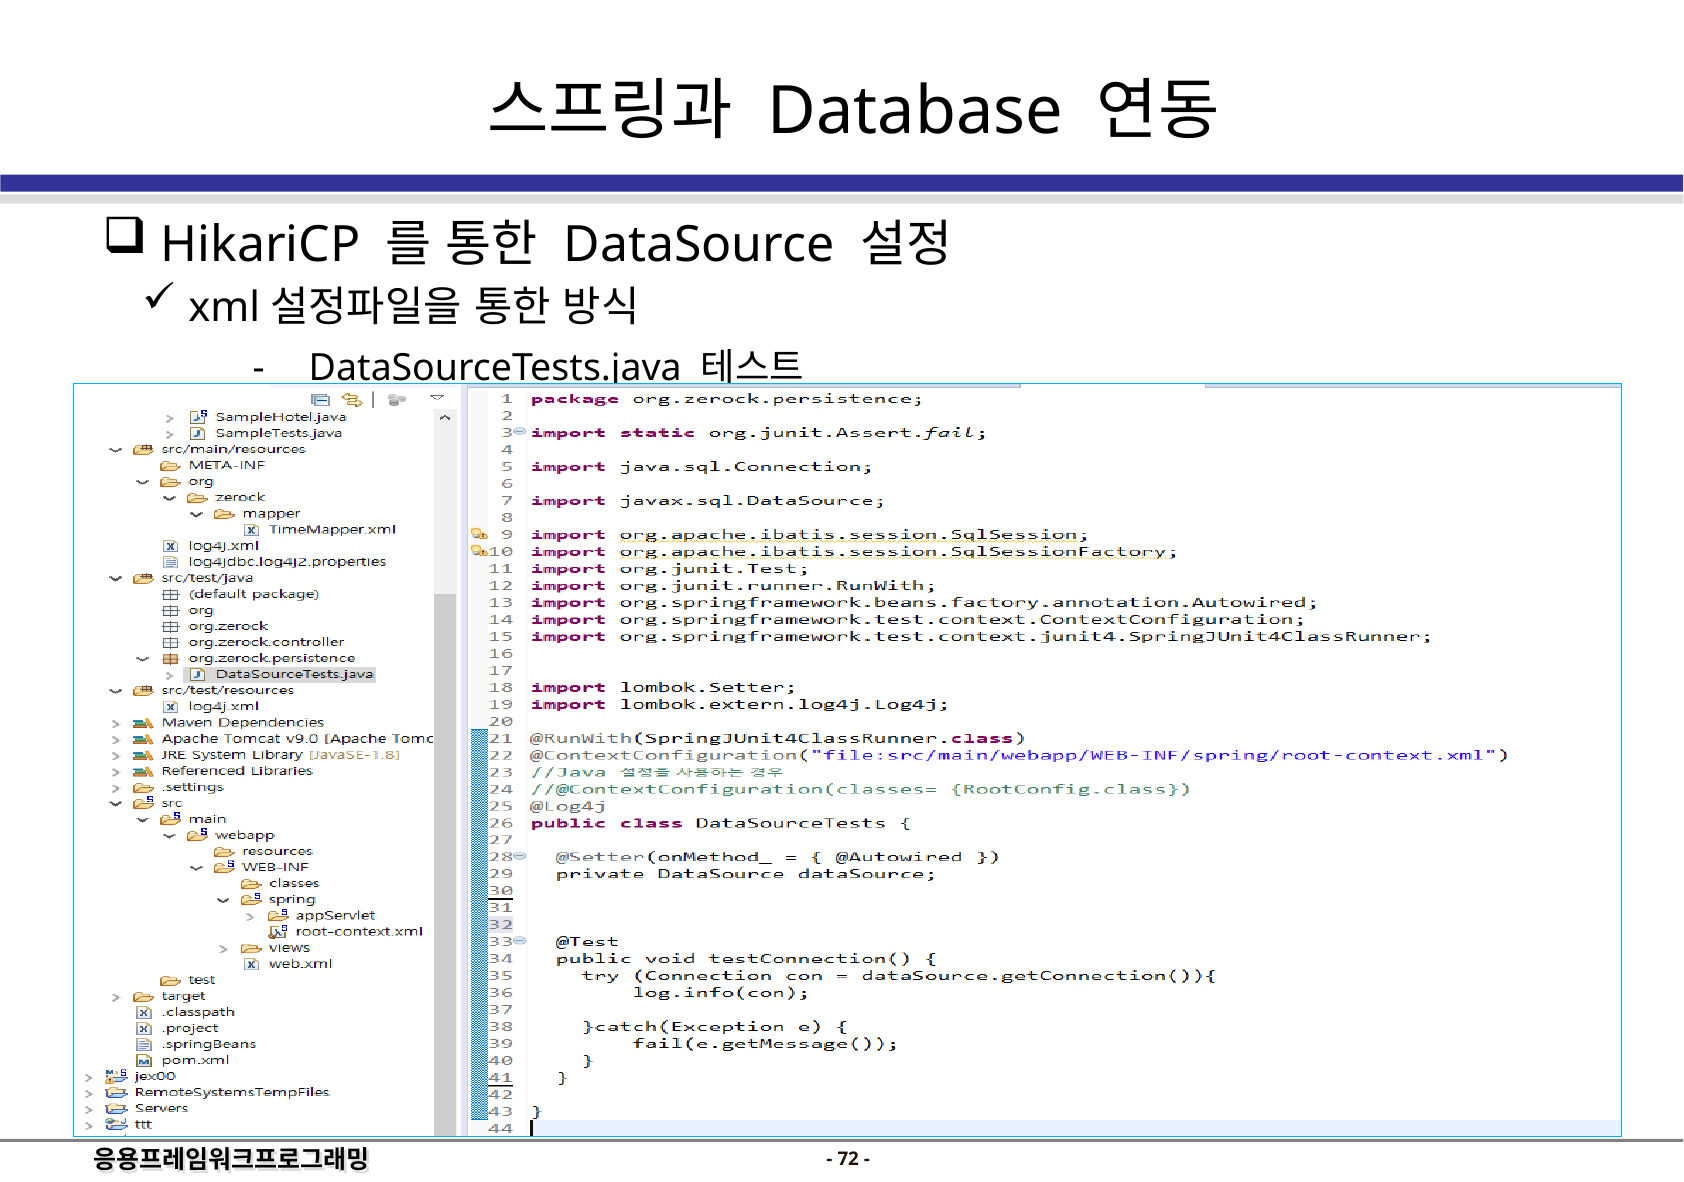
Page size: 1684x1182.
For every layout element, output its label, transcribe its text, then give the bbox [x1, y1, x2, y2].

text_box 스프링과 Database 연동 [156, 59, 1551, 155]
text_box HikariCP 를 통한 DataSource 설정 xml설정파일을 통한 방식 DataSourceTests.java 테스트 [87, 204, 1607, 382]
slide_number - 71 - [671, 1149, 1026, 1182]
picture [75, 385, 1620, 1135]
